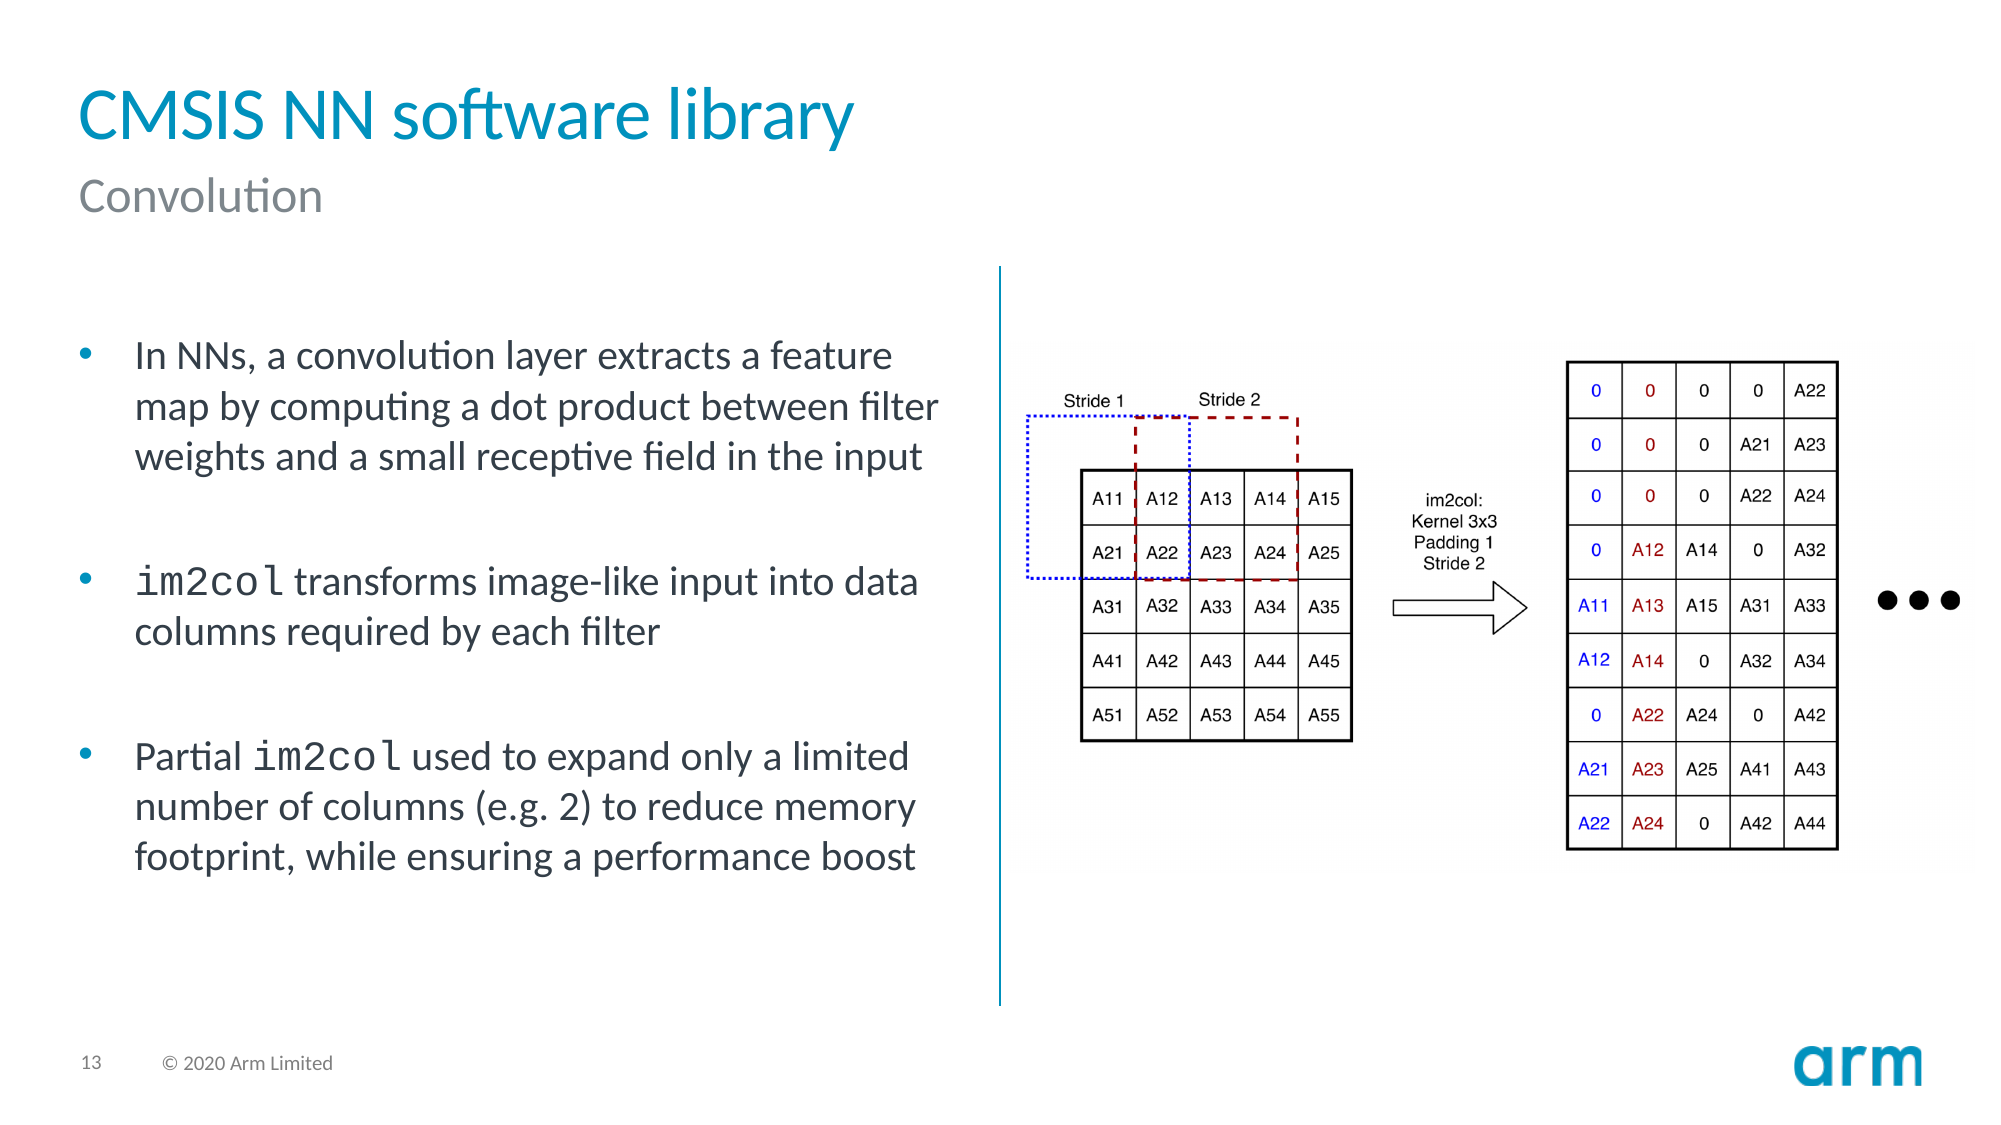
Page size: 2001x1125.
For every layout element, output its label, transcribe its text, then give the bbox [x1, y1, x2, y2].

list In NNs, a convolution layer extracts a feature map by computing a dot product between filter weights and a small receptive field in the input im2col transforms image-like input into data columns required by each filter Partial im2col used to expand only a limited number of columns (e.g. 2) to reduce memory footprint, while ensuring a performance boost [78, 265, 956, 1007]
title CMSIS NN software library [78, 78, 1922, 162]
list Convolution [78, 162, 1922, 222]
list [1008, 341, 1975, 873]
